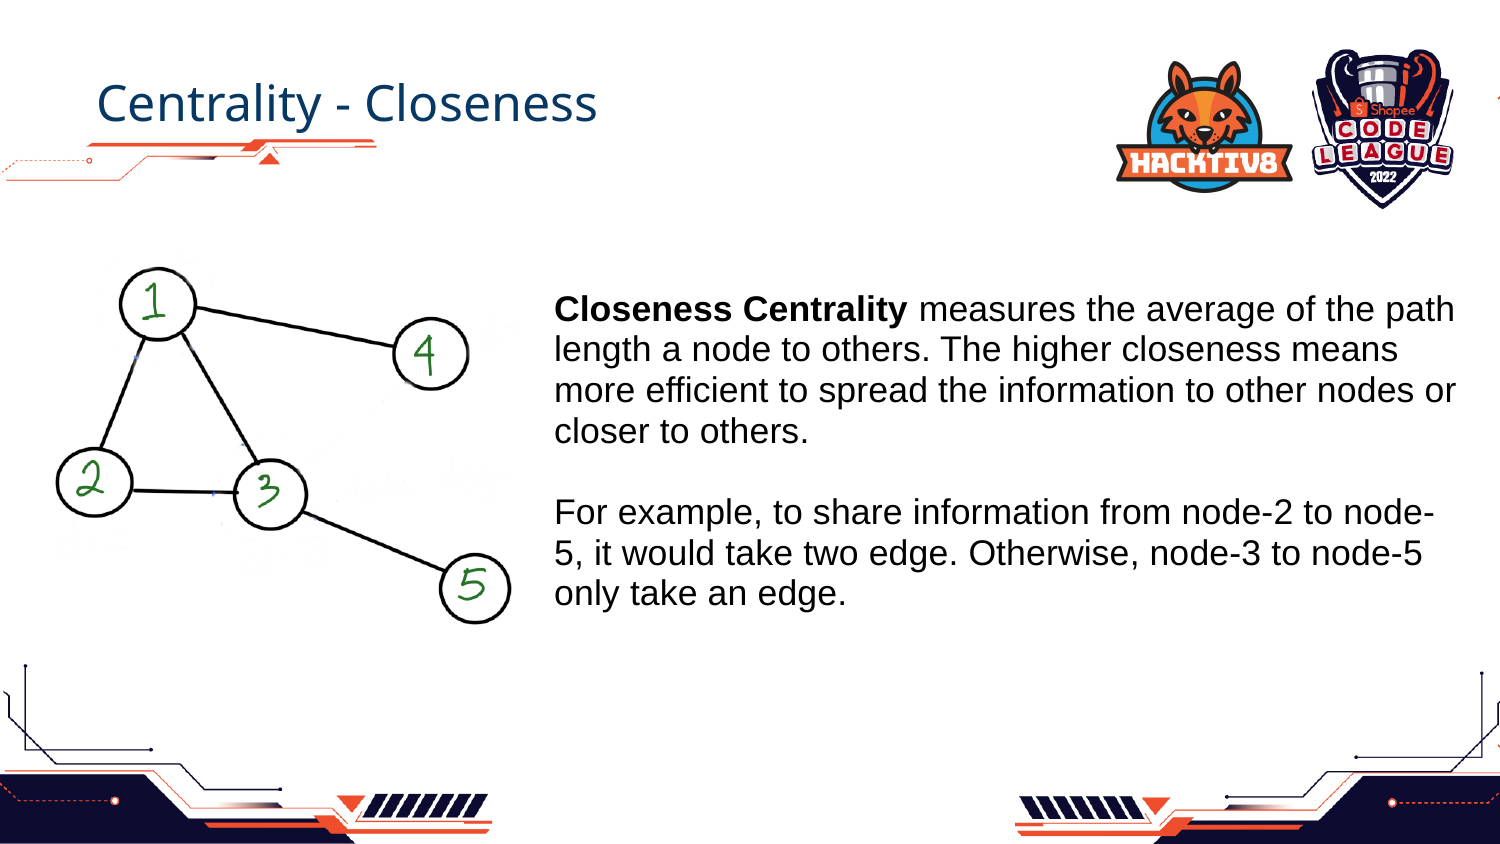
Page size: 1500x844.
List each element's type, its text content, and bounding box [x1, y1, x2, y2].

list Closeness Centrality measures the average of the path length a node to others. The higher closeness means more efficient to spread the information to other nodes or closer to others. For example, to share information from node-2 to node-5, it would take two edge. Otherwise, node-3 to node-5 only take an edge. [539, 273, 1476, 680]
picture [0, 0, 1500, 844]
text_box Centrality - Closeness [81, 56, 841, 147]
